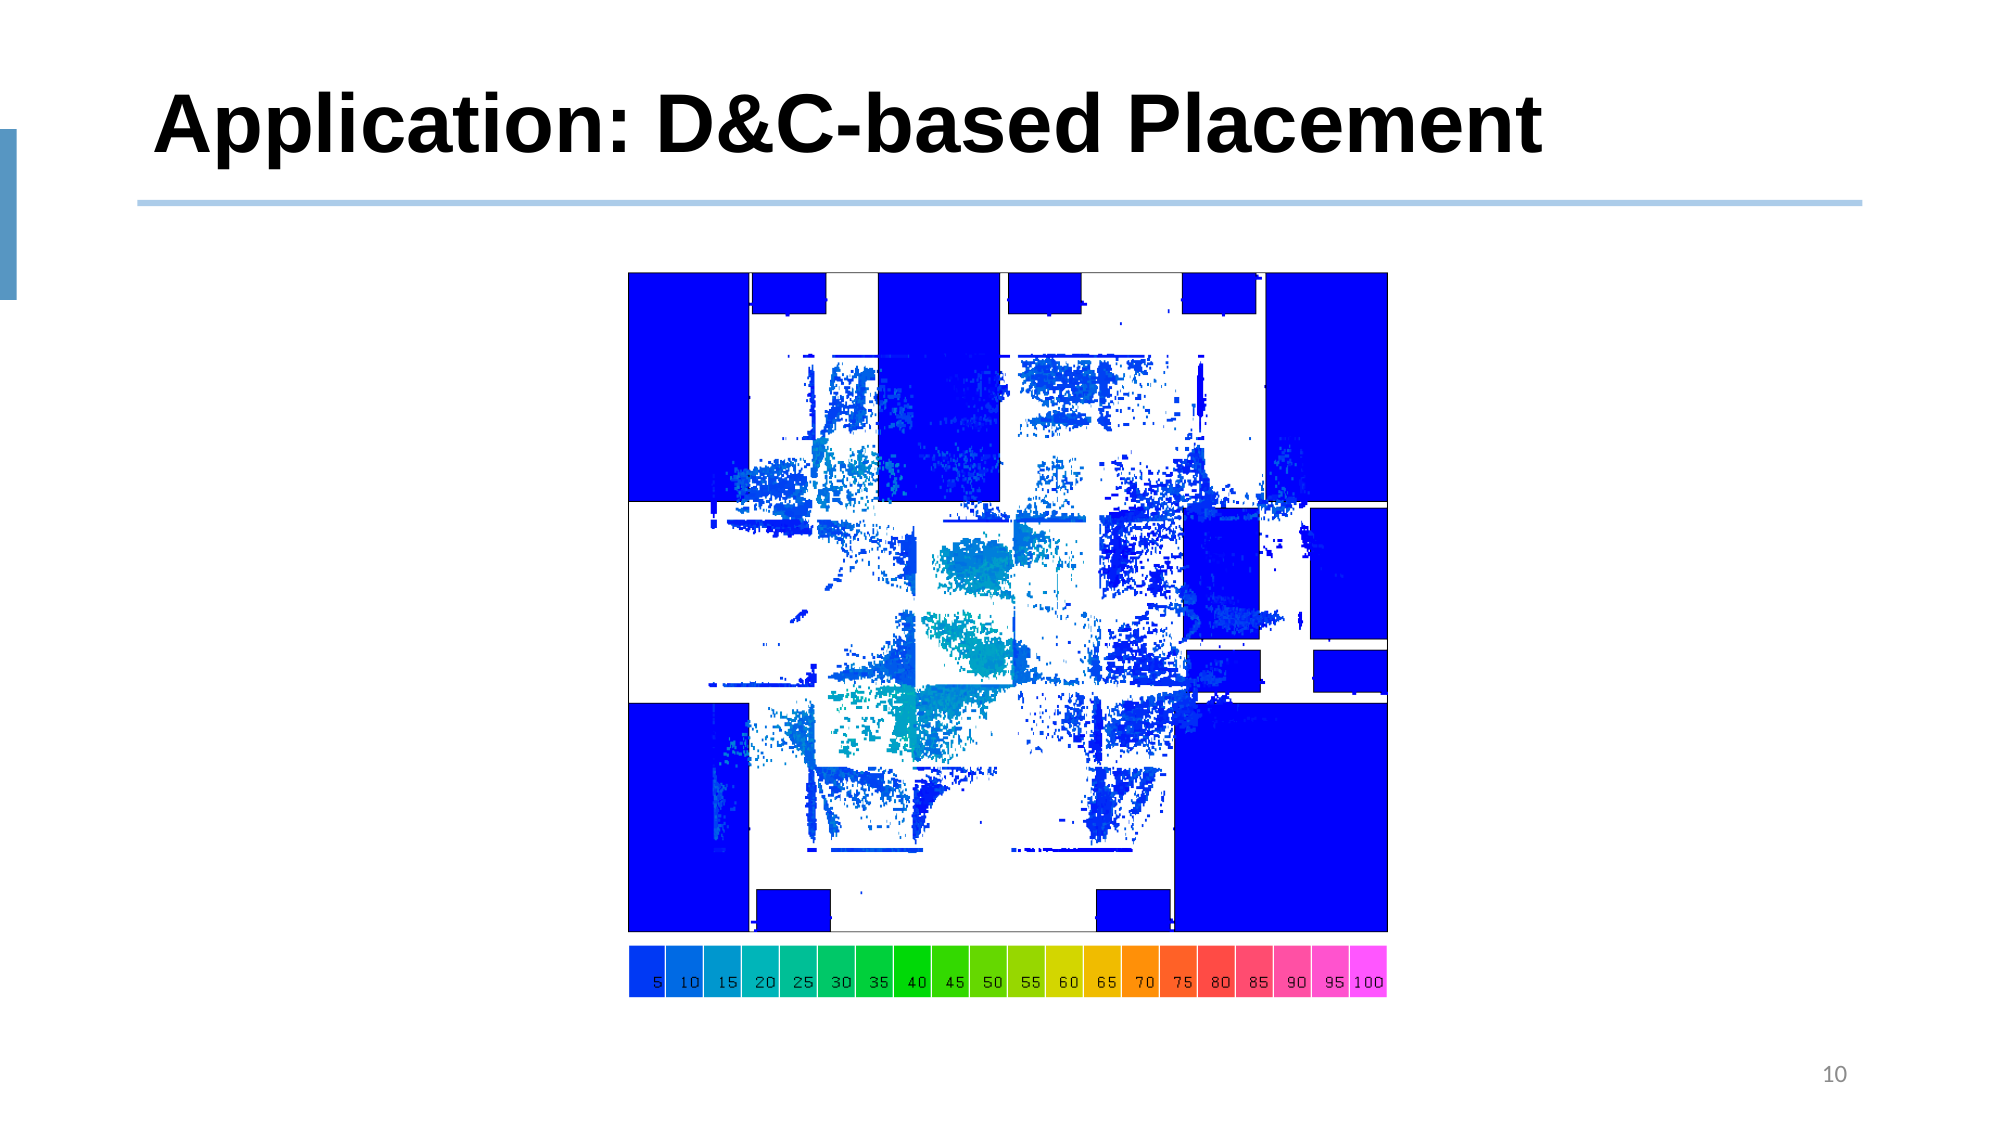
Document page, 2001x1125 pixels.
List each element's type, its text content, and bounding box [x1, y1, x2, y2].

picture [628, 230, 1388, 1043]
slide_number 10 [1412, 1042, 1863, 1103]
title Application: D&C-based Placement [137, 42, 1863, 208]
